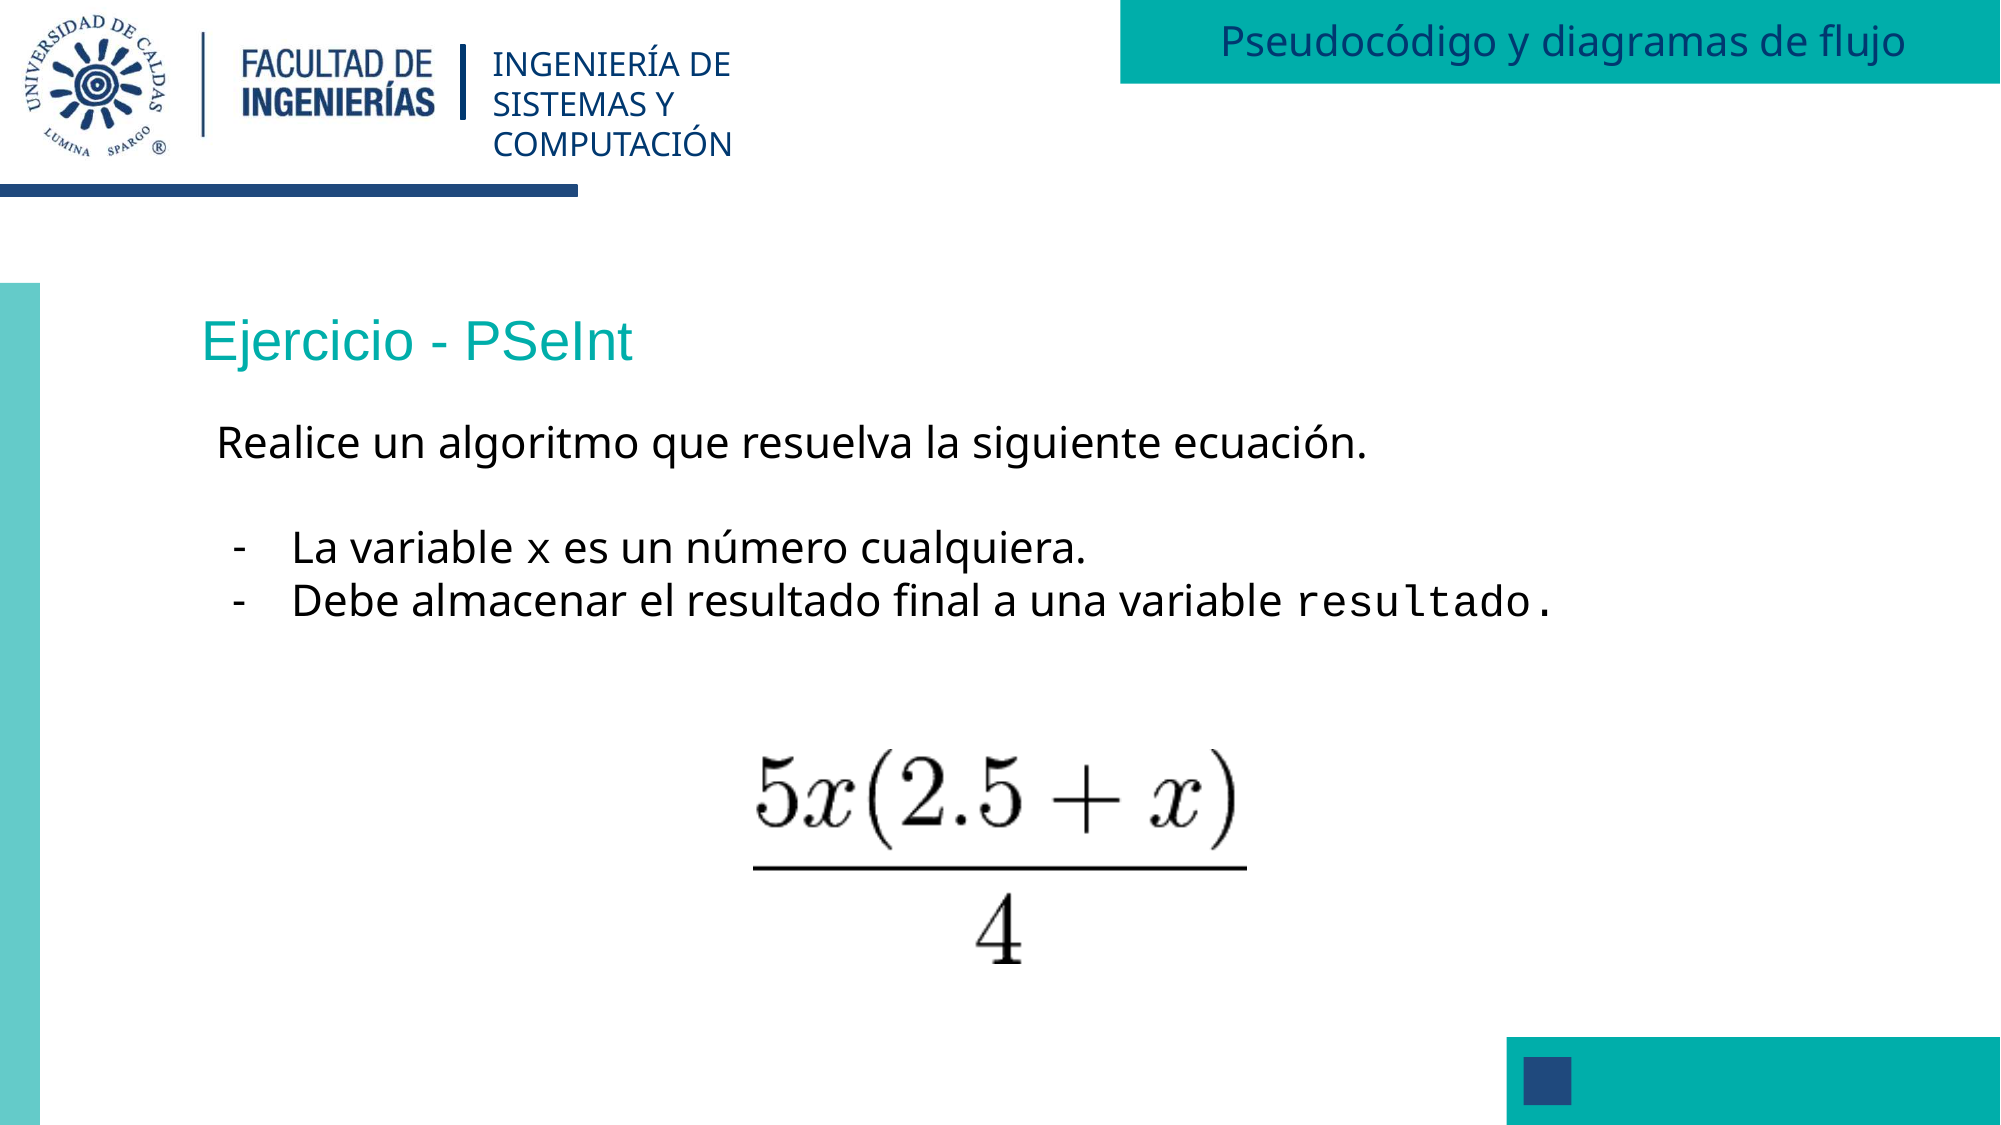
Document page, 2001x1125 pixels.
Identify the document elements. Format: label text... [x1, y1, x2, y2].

title Ejercicio - PSeInt [201, 304, 673, 399]
text_box [1506, 1037, 2000, 1125]
text_box Realice un algoritmo que resuelva la siguiente ecuación. La variable x es un número cualquiera. Debe almacenar el resultado final a una variable resultado. [201, 399, 1716, 640]
picture [752, 749, 1248, 964]
text_box [0, 184, 578, 197]
picture [0, 0, 464, 173]
text_box INGENIERÍA DE SISTEMAS Y COMPUTACIÓN [477, 28, 841, 179]
text_box [1523, 1057, 1572, 1106]
text_box Pseudocódigo y diagramas de flujo [1129, 0, 1998, 80]
text_box [0, 282, 40, 1125]
text_box [1120, 0, 2000, 84]
